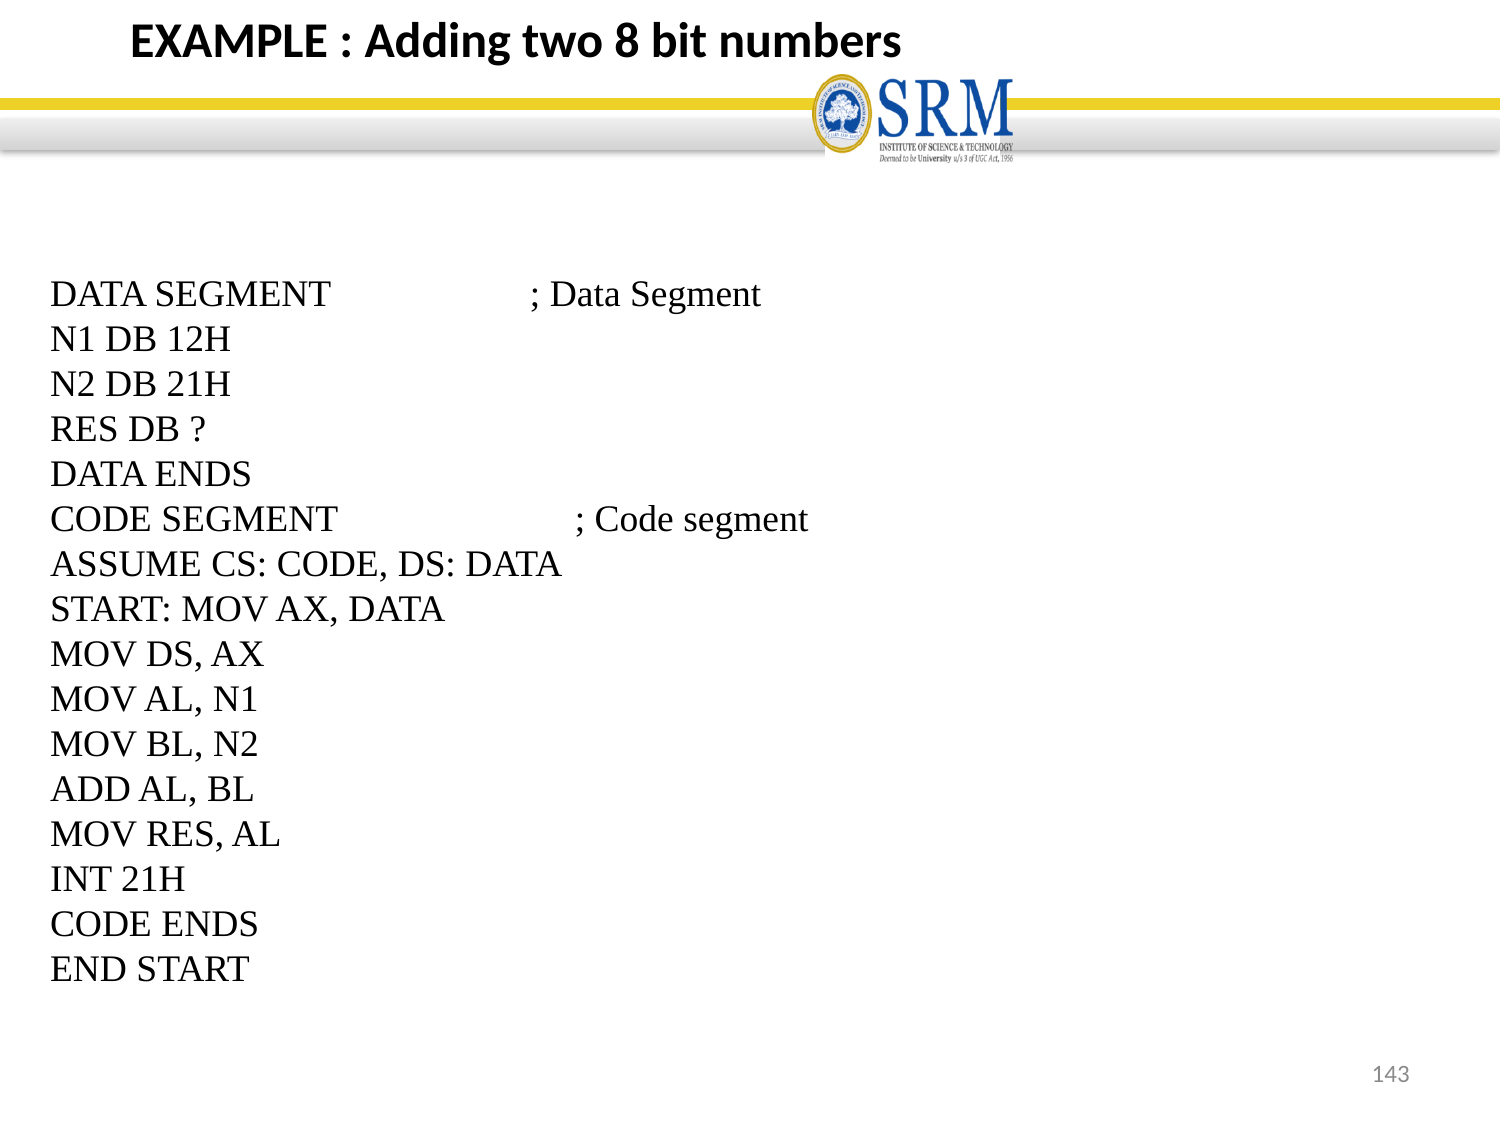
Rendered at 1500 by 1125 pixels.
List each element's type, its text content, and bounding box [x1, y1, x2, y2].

slide_number 143 [1074, 1042, 1425, 1103]
text_box EXAMPLE : Adding two 8 bit numbers [115, 0, 929, 75]
text_box DATA SEGMENT ; Data Segment N1 DB 12H N2 DB 21H RES DB ? DATA ENDS CODE SEGMENT ; Code segment ASSUME CS: CODE, DS: DATA START: MOV AX, DATA MOV DS, AX MOV AL, N1 MOV BL, N2 ADD AL, BL MOV RES, AL INT 21H CODE ENDS END START [35, 261, 1454, 997]
picture [812, 74, 1013, 163]
